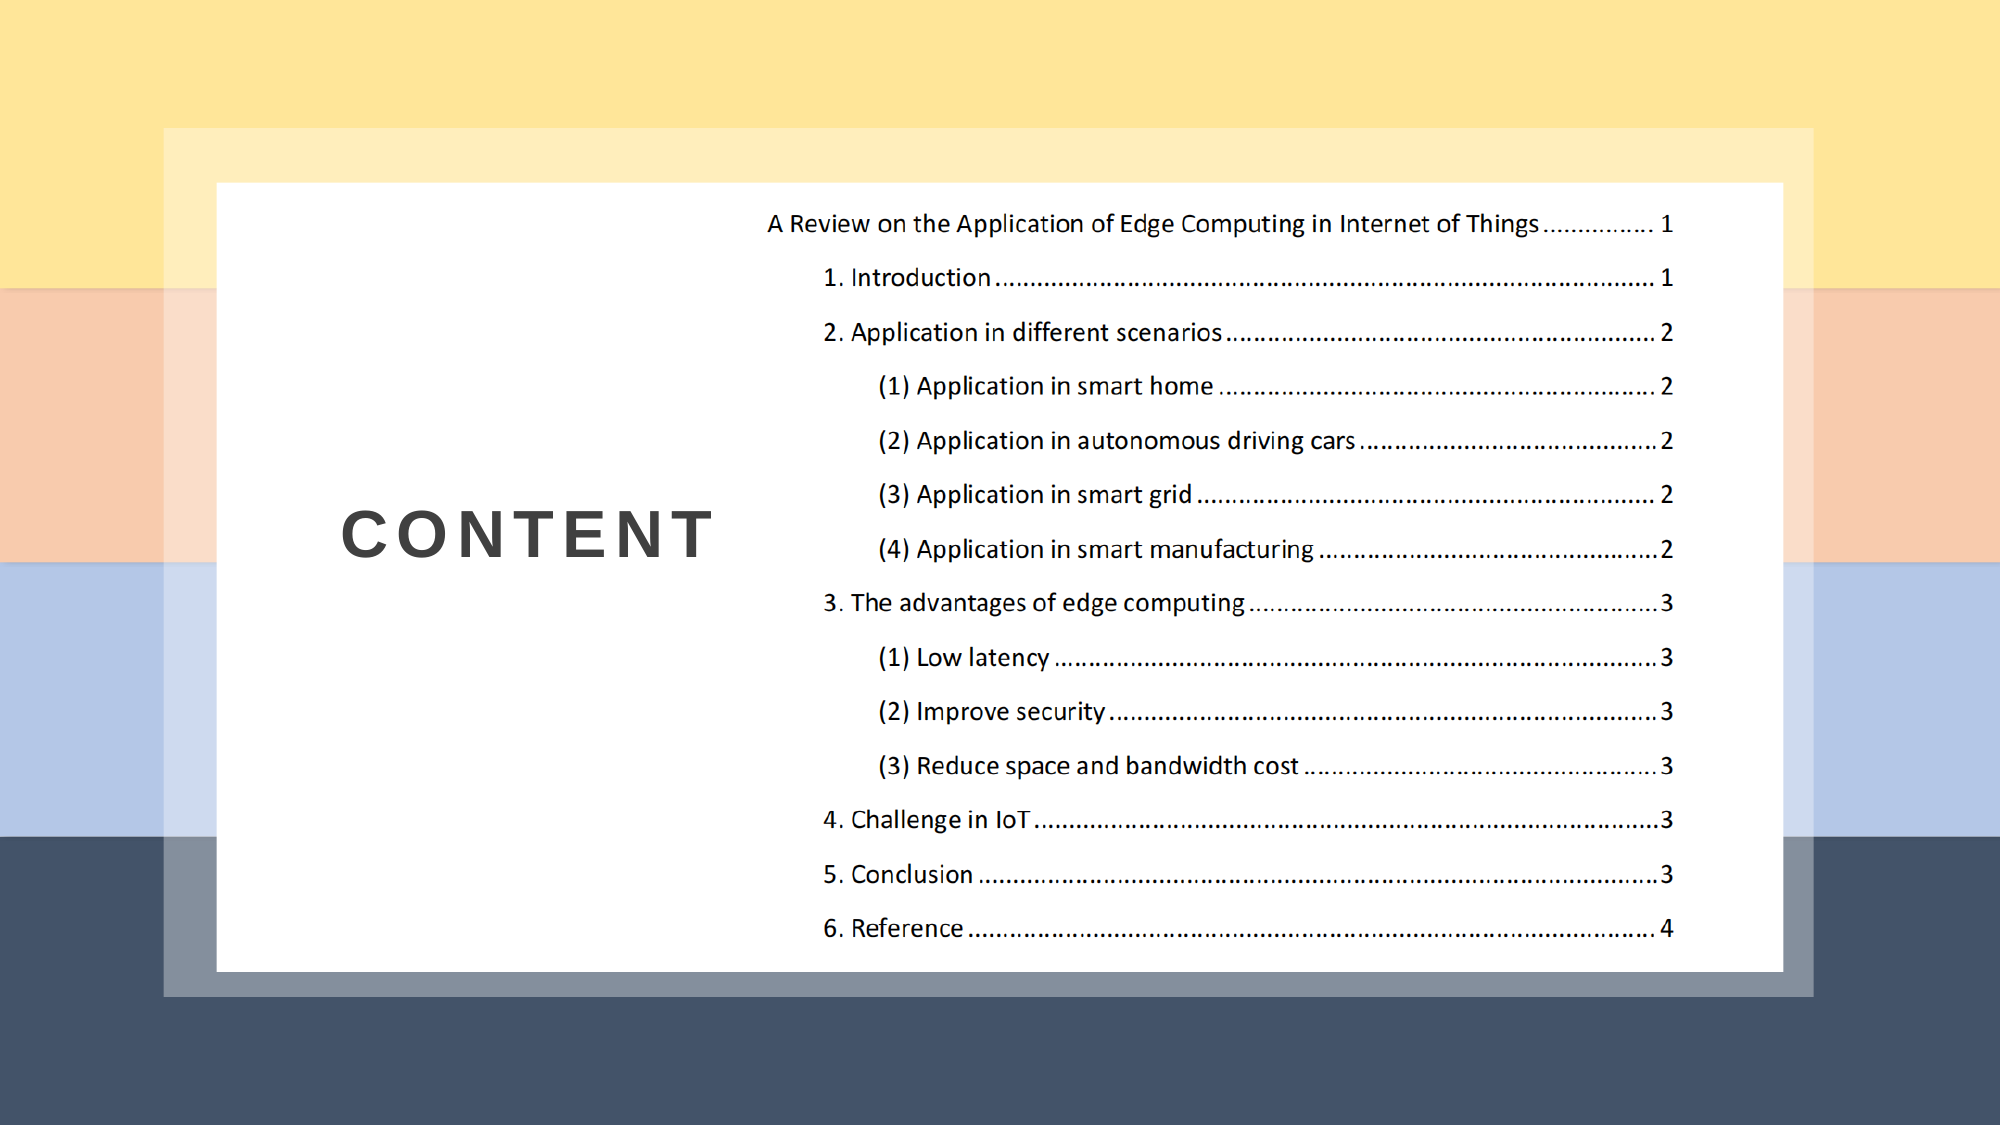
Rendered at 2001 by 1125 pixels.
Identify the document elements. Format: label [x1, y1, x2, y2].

text_box [0, 0, 2000, 1125]
picture [752, 205, 1704, 950]
